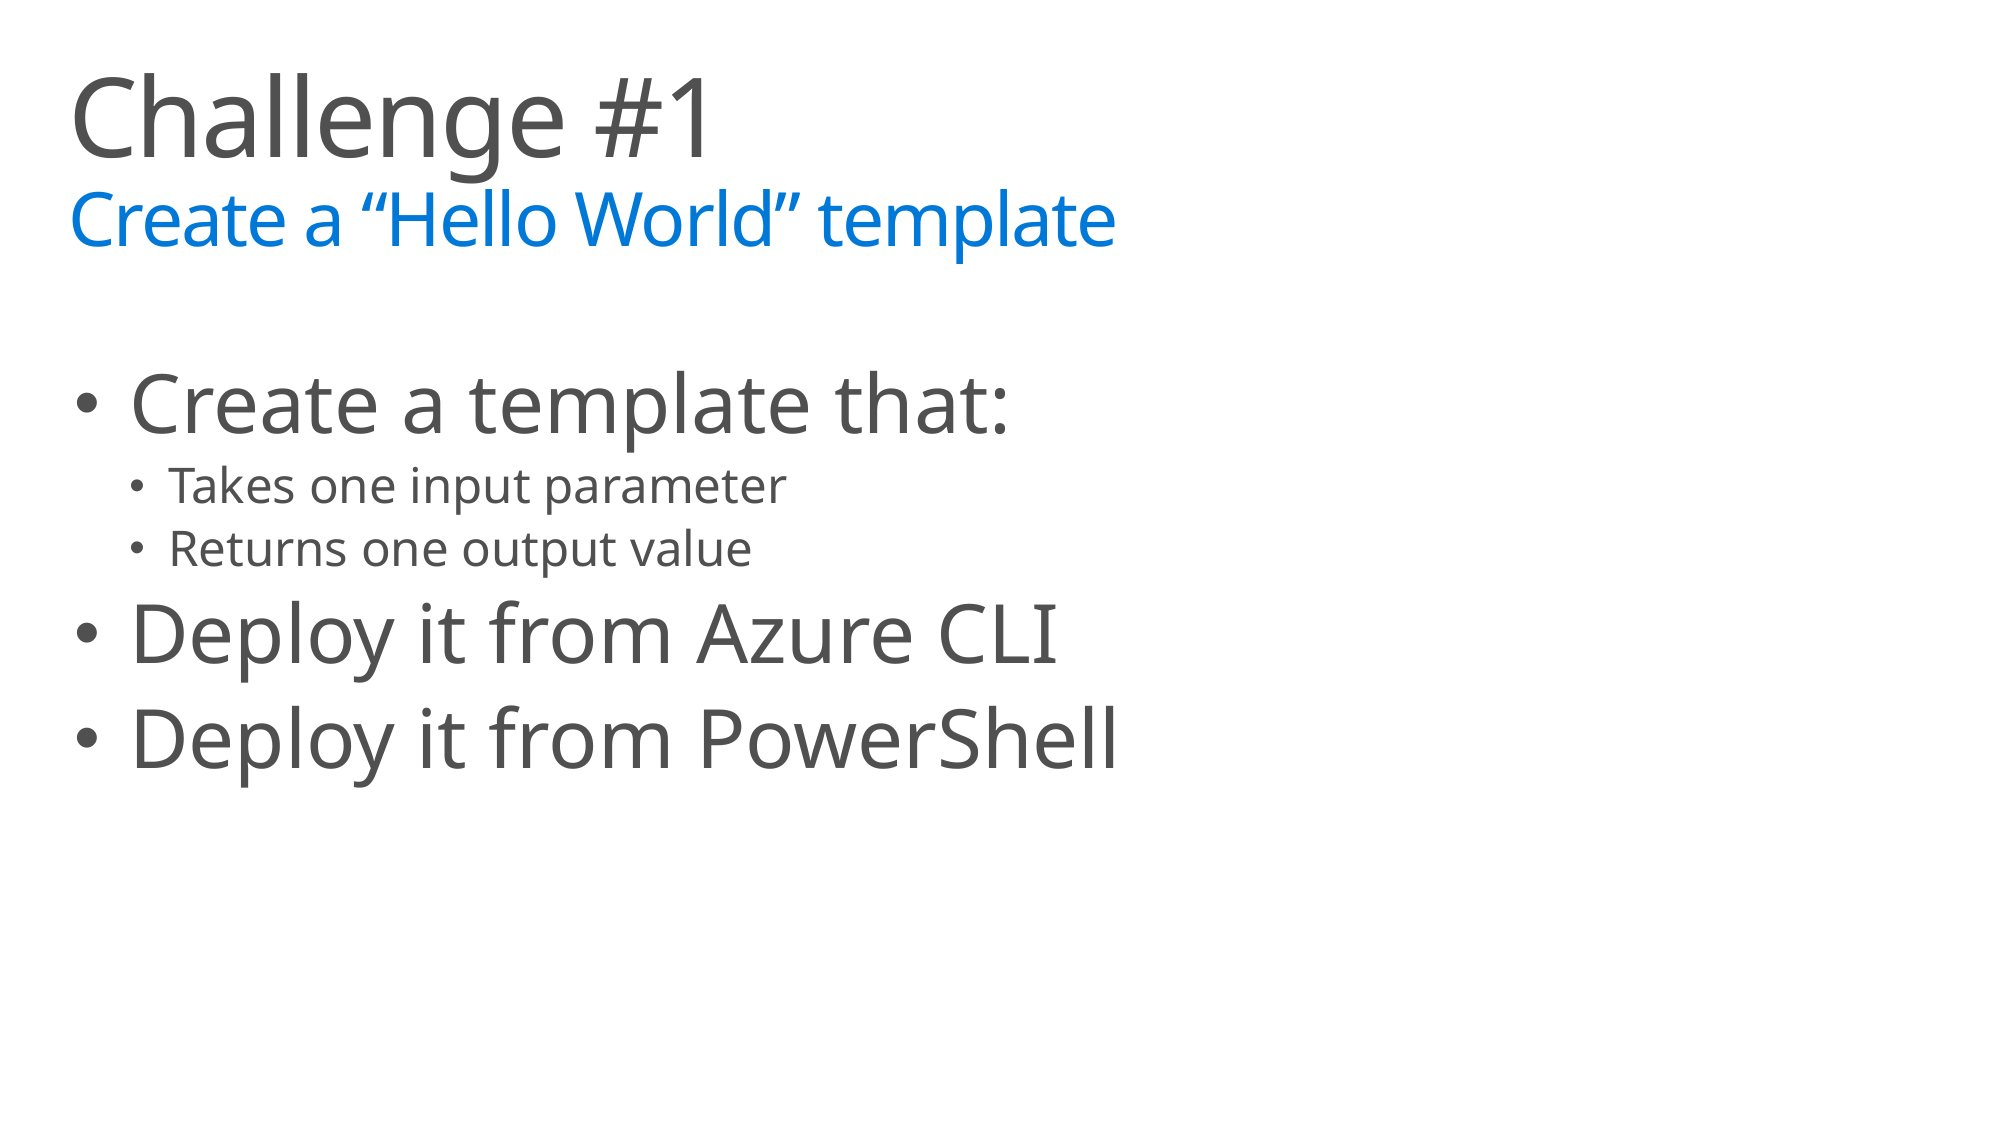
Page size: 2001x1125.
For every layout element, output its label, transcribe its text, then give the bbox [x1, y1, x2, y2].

list Create a template that: Takes one input parameter Returns one output value Deploy it from Azure CLI Deploy it from PowerShell [44, 339, 1956, 826]
title Challenge #1 Create a “Hello World” template [44, 47, 1957, 196]
